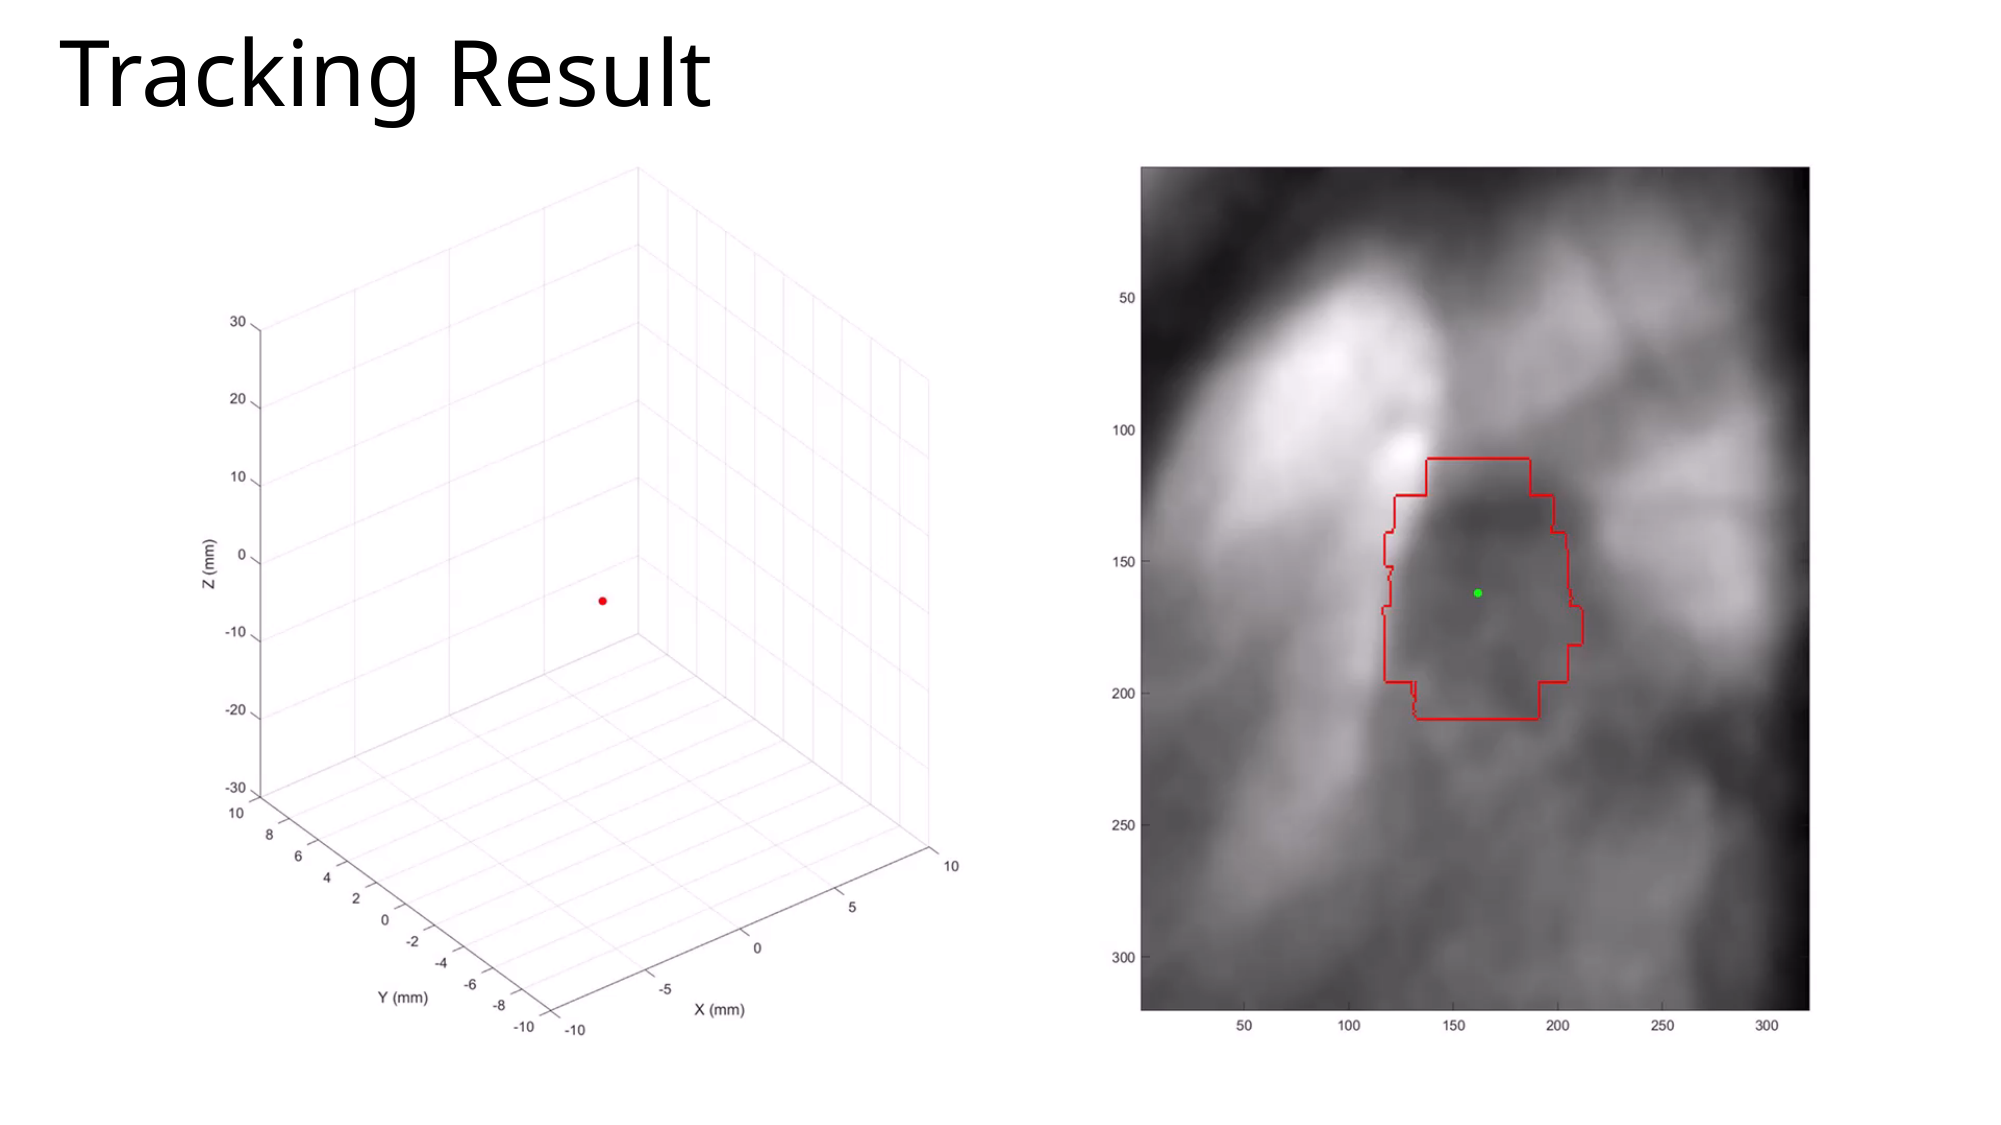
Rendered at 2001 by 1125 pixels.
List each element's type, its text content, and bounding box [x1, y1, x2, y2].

title Tracking Result [44, 0, 1770, 88]
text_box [0, 88, 2000, 1125]
